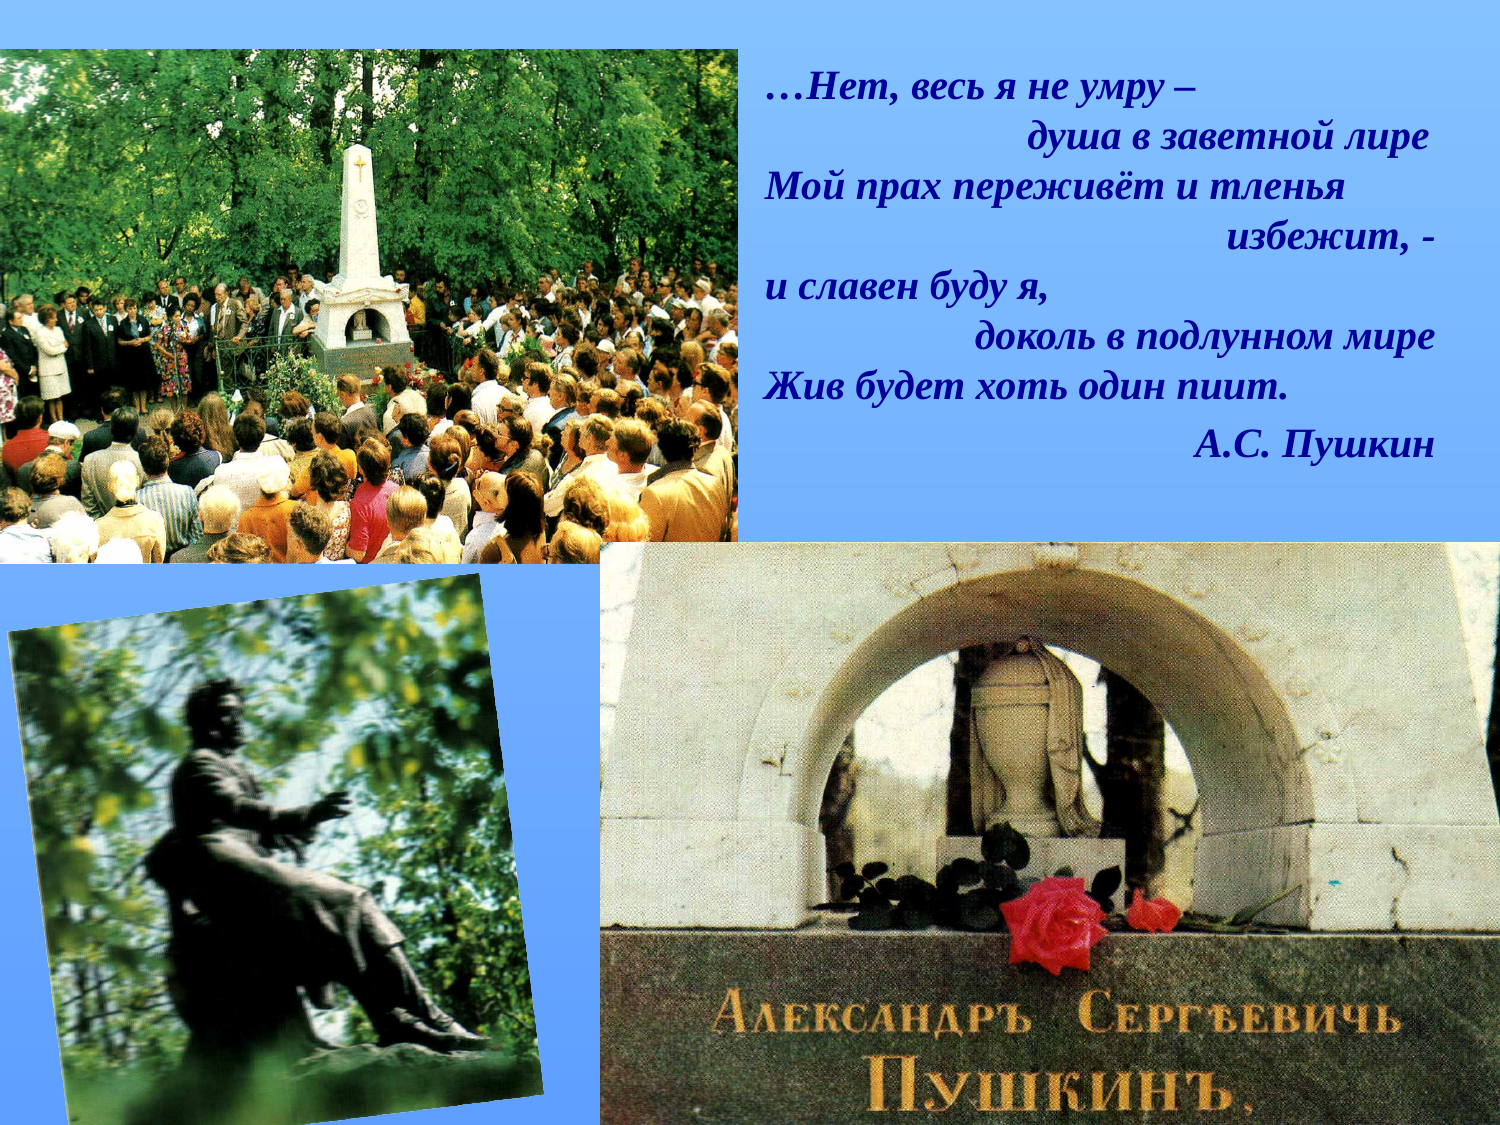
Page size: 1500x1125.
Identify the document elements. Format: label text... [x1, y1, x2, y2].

text_box …Нет, весь я не умру – душа в заветной лире Мой прах переживёт и тленья избежит, - и славен буду я, доколь в подлунном мире Жив будет хоть один пиит. А.С. Пушкин [750, 50, 1463, 475]
picture [7, 573, 544, 1125]
picture [0, 49, 1500, 1125]
